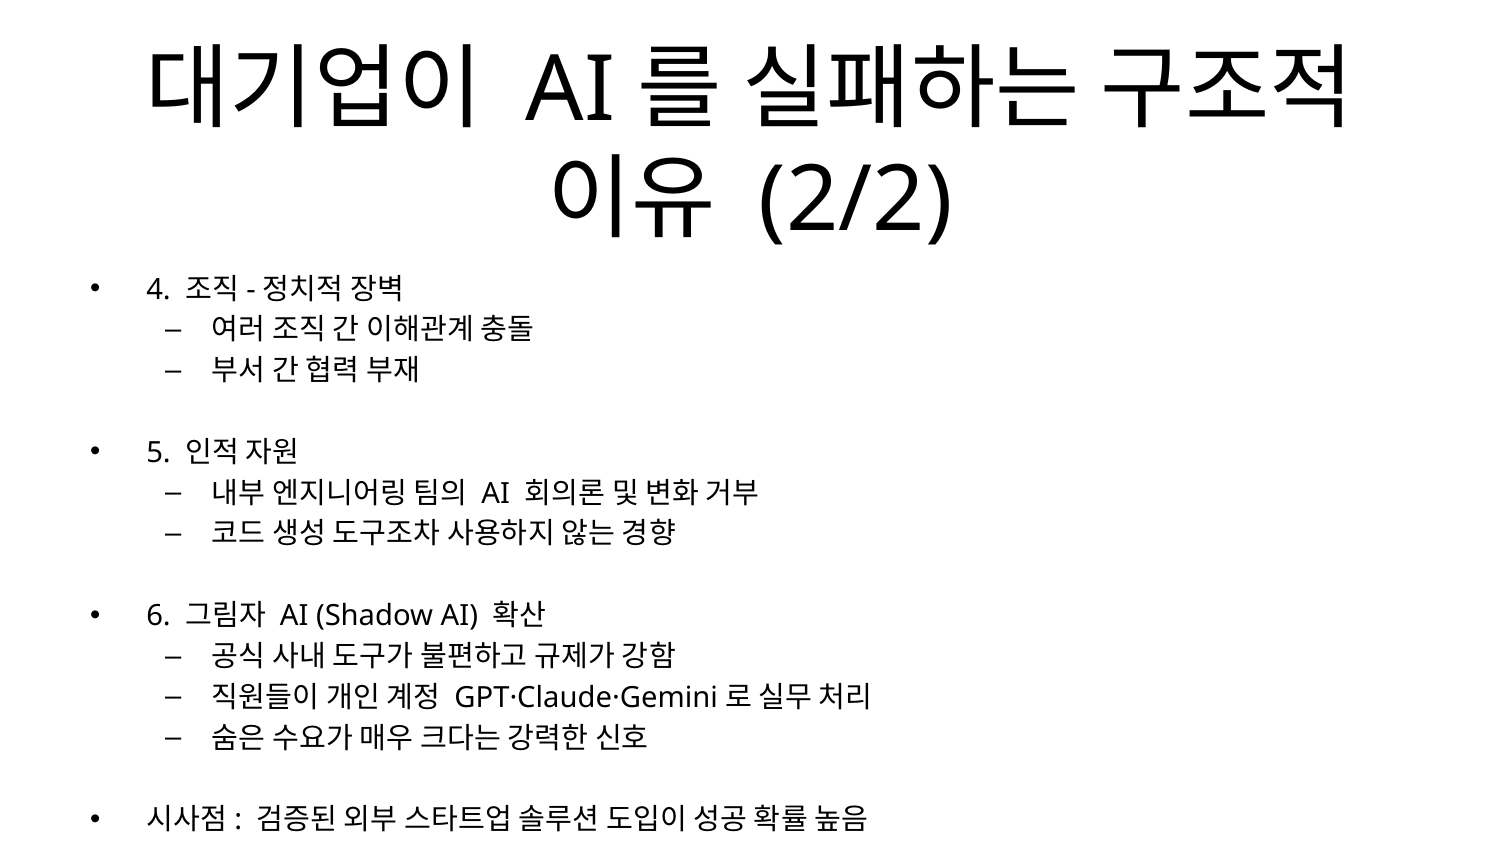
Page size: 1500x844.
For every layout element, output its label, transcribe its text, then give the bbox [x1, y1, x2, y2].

title 대기업이 AI를 실패하는 구조적 이유 (2/2) [75, 45, 1425, 233]
list 4. 조직-정치적 장벽 여러 조직 간 이해관계 충돌 부서 간 협력 부재 5. 인적 자원 내부 엔지니어링 팀의 AI 회의론 및 변화 거부 코드 생성 도구조차 사용하지 않는 경향 6. 그림자 AI (Shadow AI) 확산 공식 사내 도구가 불편하고 규제가 강함 직원들이 개인 계정 GPT·Claude·Gemini로 실무 처리 숨은 수요가 매우 크다는 강력한 신호 시사점: 검증된 외부 스타트업 솔루션 도입이 성공 확률 높음 [75, 262, 1425, 844]
